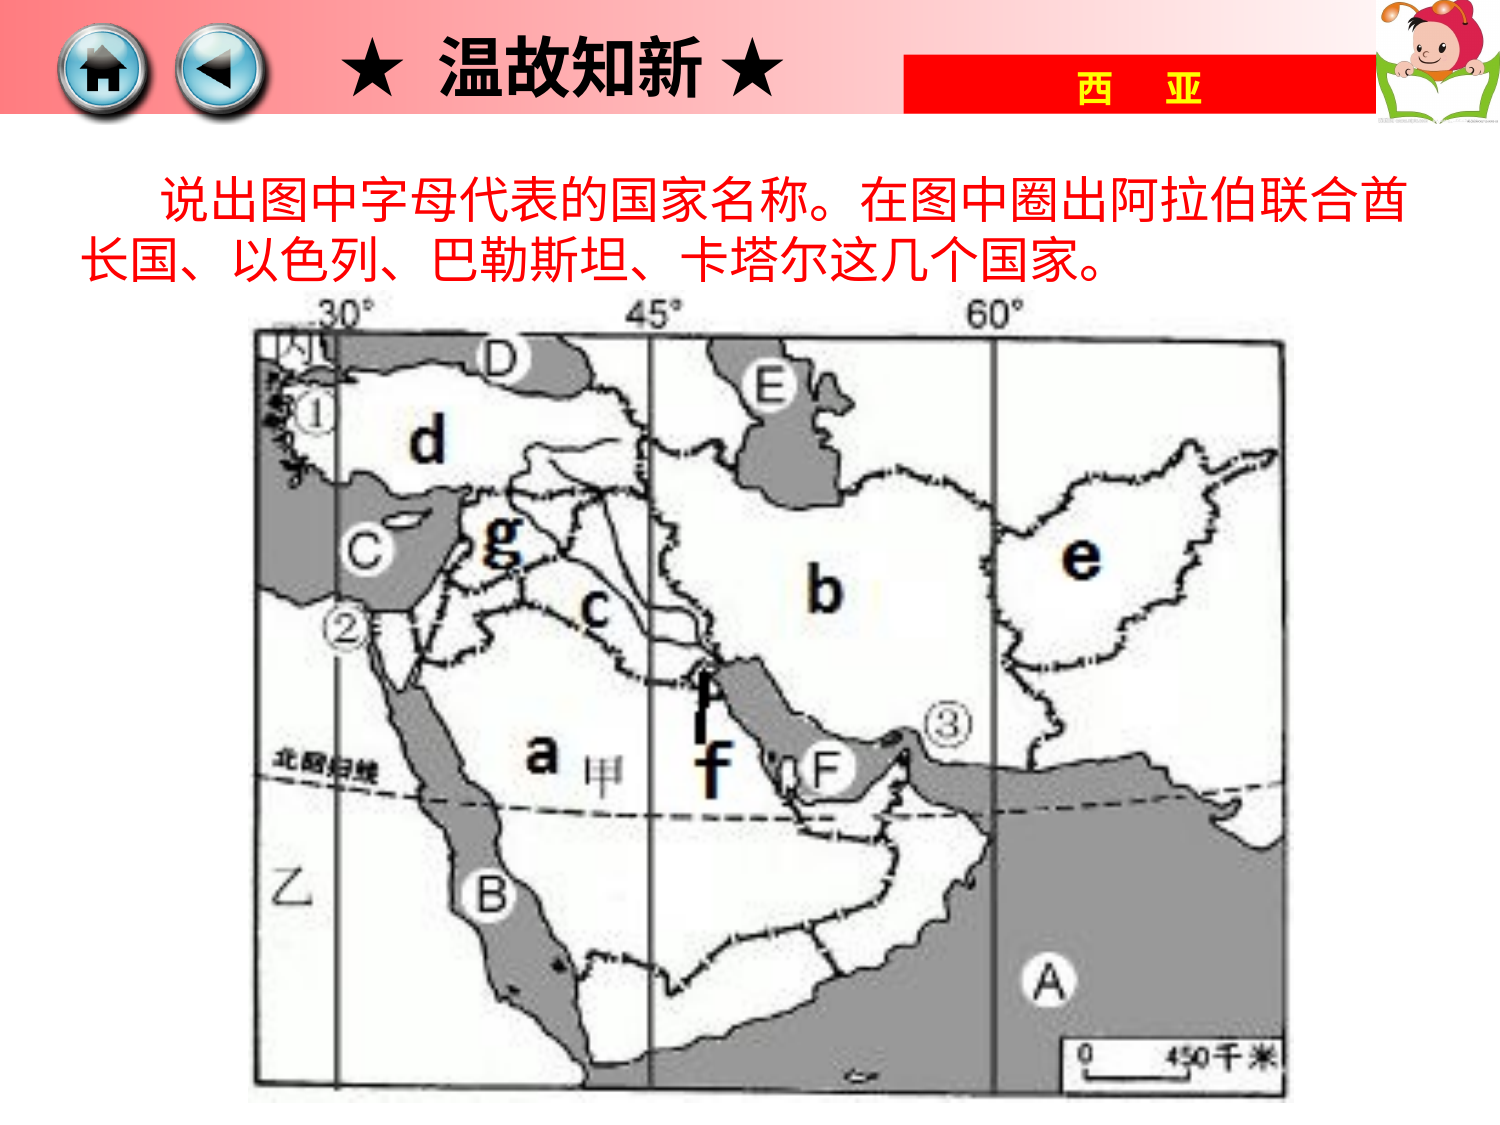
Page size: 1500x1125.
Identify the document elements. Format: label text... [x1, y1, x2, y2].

list 说出图中字母代表的国家名称。在图中圈出阿拉伯联合酋长国、以色列、巴勒斯坦、卡塔尔这几个国家。 [64, 160, 1426, 1041]
picture [1376, 0, 1500, 124]
picture [171, 18, 277, 125]
picture [248, 290, 1294, 1103]
text_box ★ 温故知新 ★ [324, 18, 1128, 114]
picture [53, 18, 159, 125]
